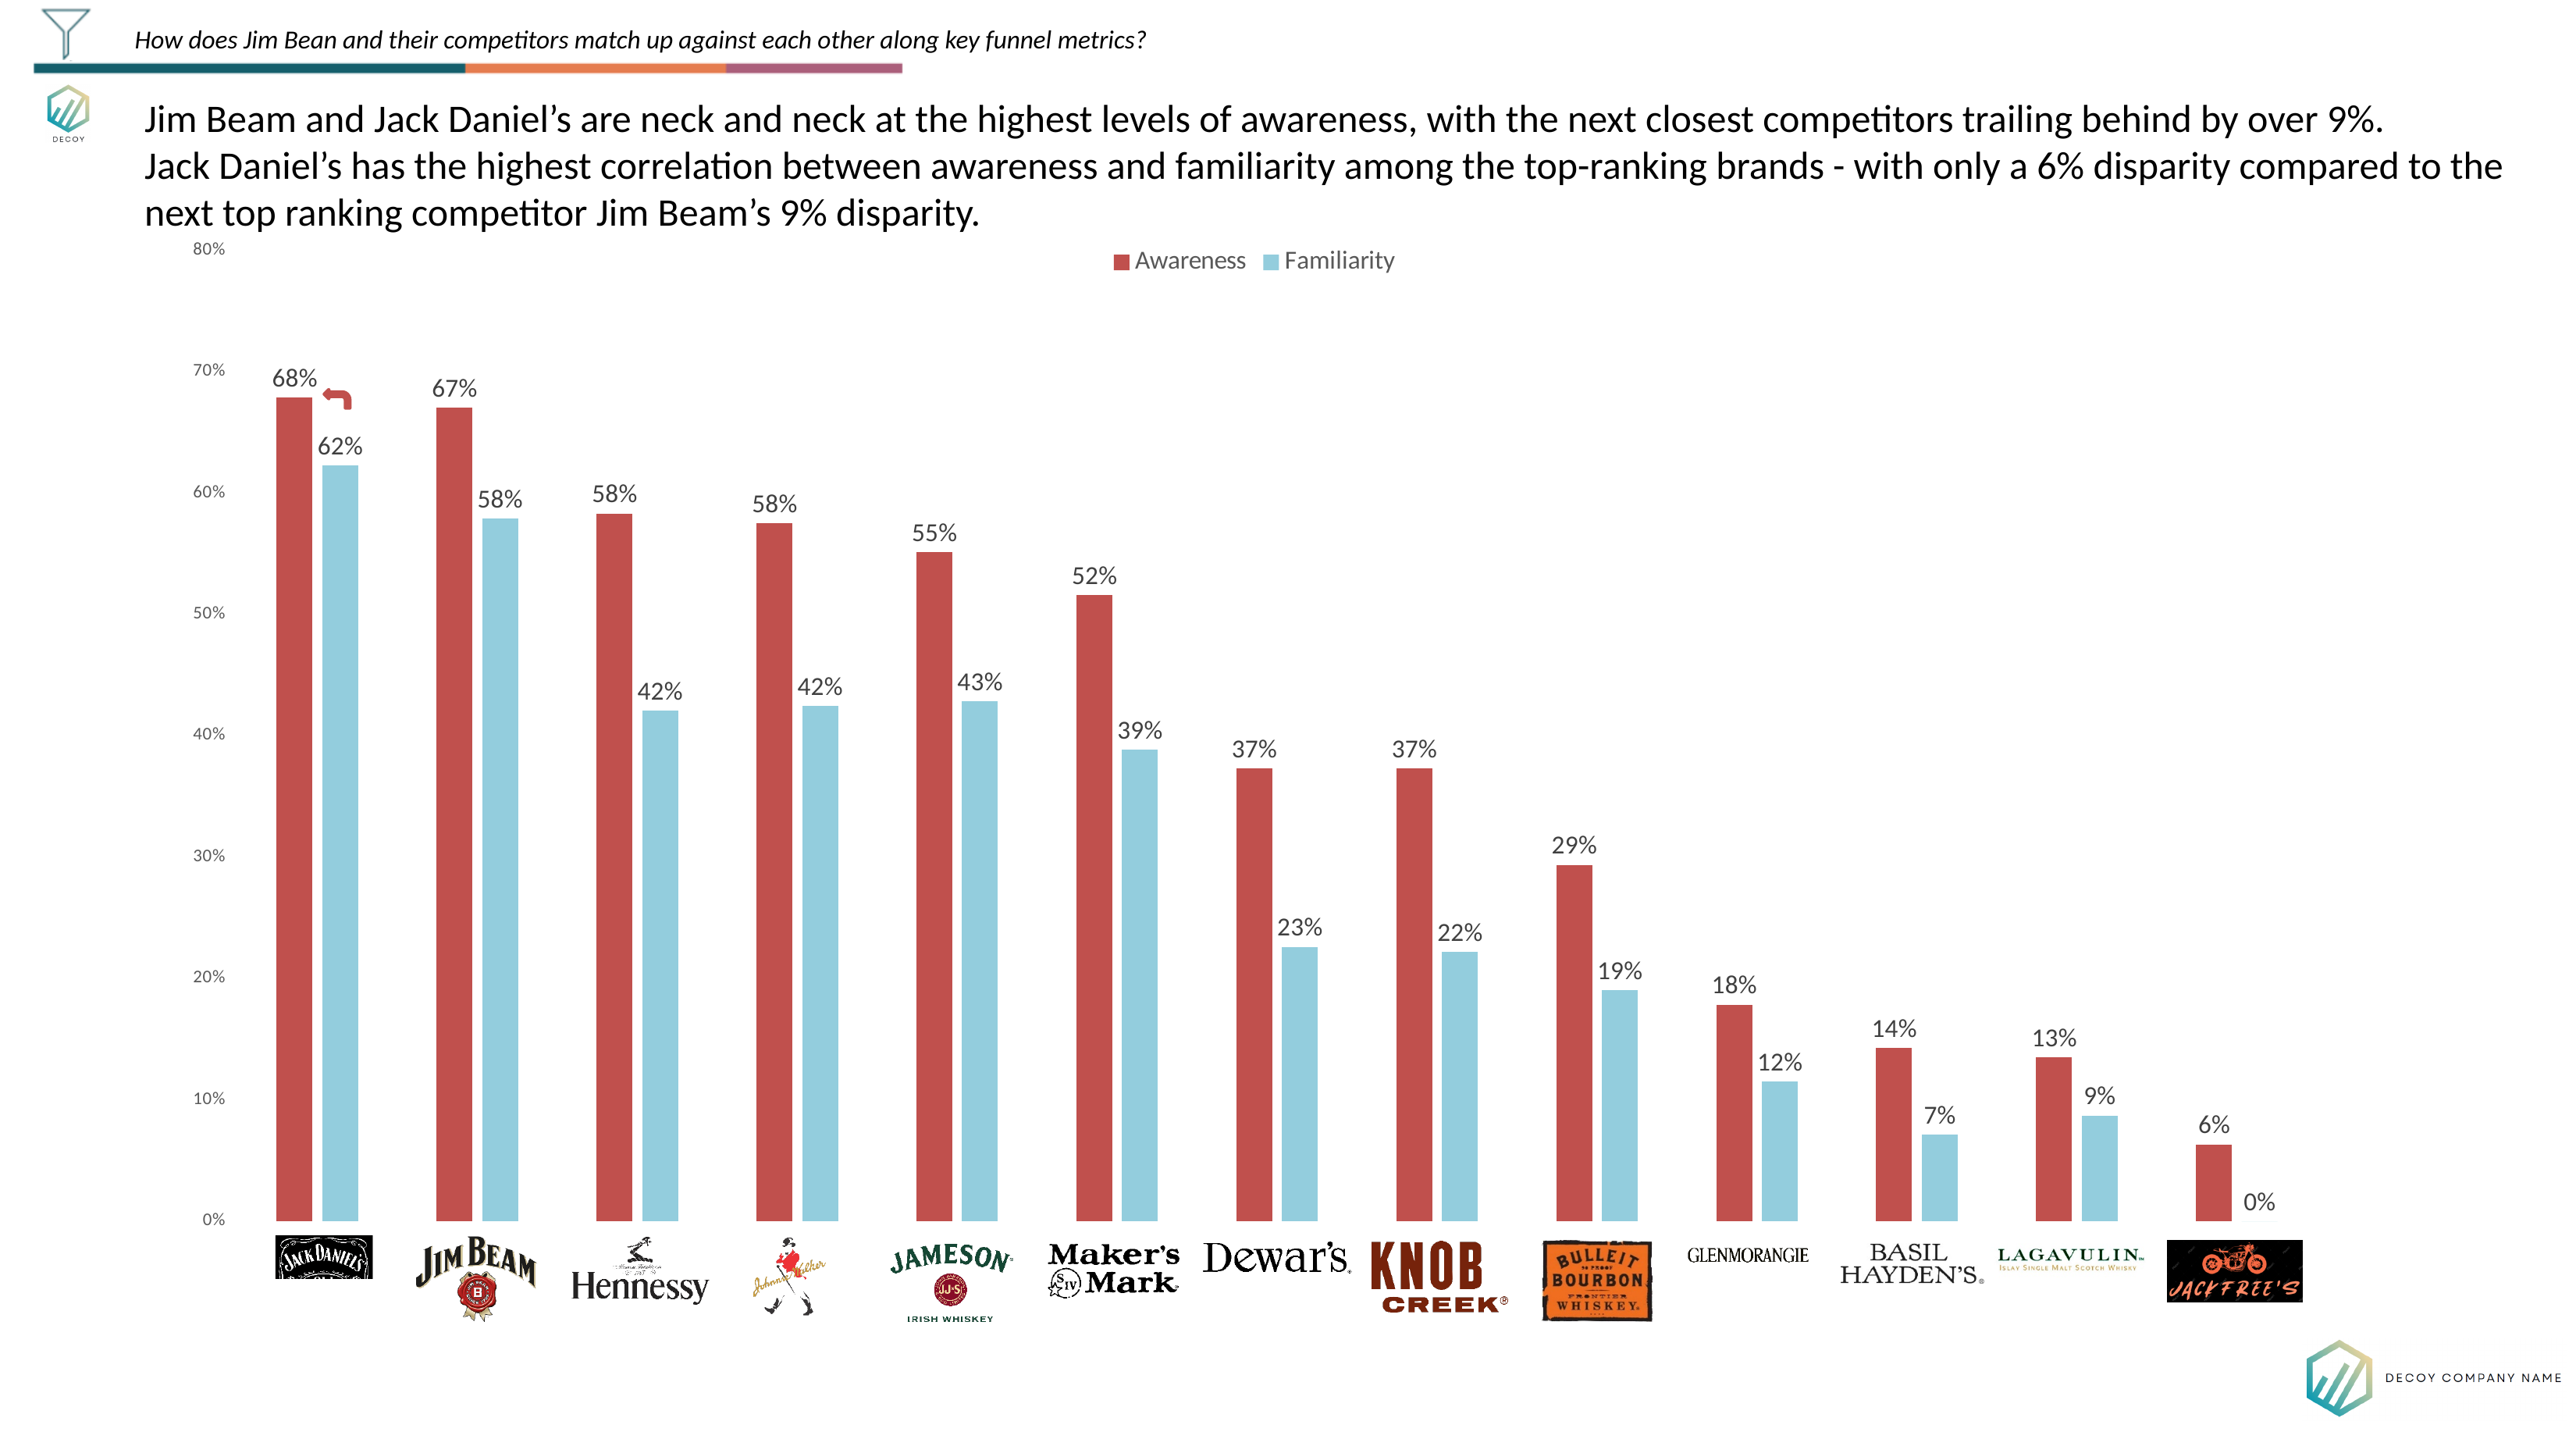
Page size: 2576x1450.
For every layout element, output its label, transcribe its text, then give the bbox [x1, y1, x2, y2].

chart [181, 235, 2329, 1369]
picture [1841, 1243, 1985, 1284]
picture [2166, 1240, 2303, 1302]
picture [1989, 1242, 2152, 1284]
picture [1045, 1203, 1181, 1338]
picture [1196, 1175, 1359, 1338]
picture [45, 83, 91, 143]
picture [390, 1209, 564, 1340]
text_box How does Jim Bean and their competitors match up against each other along key funnel metrics? [123, 16, 1397, 60]
picture [2302, 1338, 2567, 1421]
picture [1372, 1240, 1508, 1313]
picture [713, 1225, 866, 1327]
picture [34, 7, 906, 76]
picture [571, 1237, 710, 1305]
picture [1685, 1245, 1810, 1264]
picture [1541, 1240, 1653, 1323]
text_box Jim Beam and Jack Daniel’s are neck and neck at the highest levels of awareness, with the next closest competitors trailing behind by over 9%. Jack Daniel’s has the highest correlation between awareness and familiarity among the top-ranking brands - with only a 6% disparity compared to the next top ranking competitor Jim Beam’s 9% disparity. [133, 87, 2531, 240]
picture [275, 1235, 374, 1279]
picture [890, 1243, 1013, 1323]
